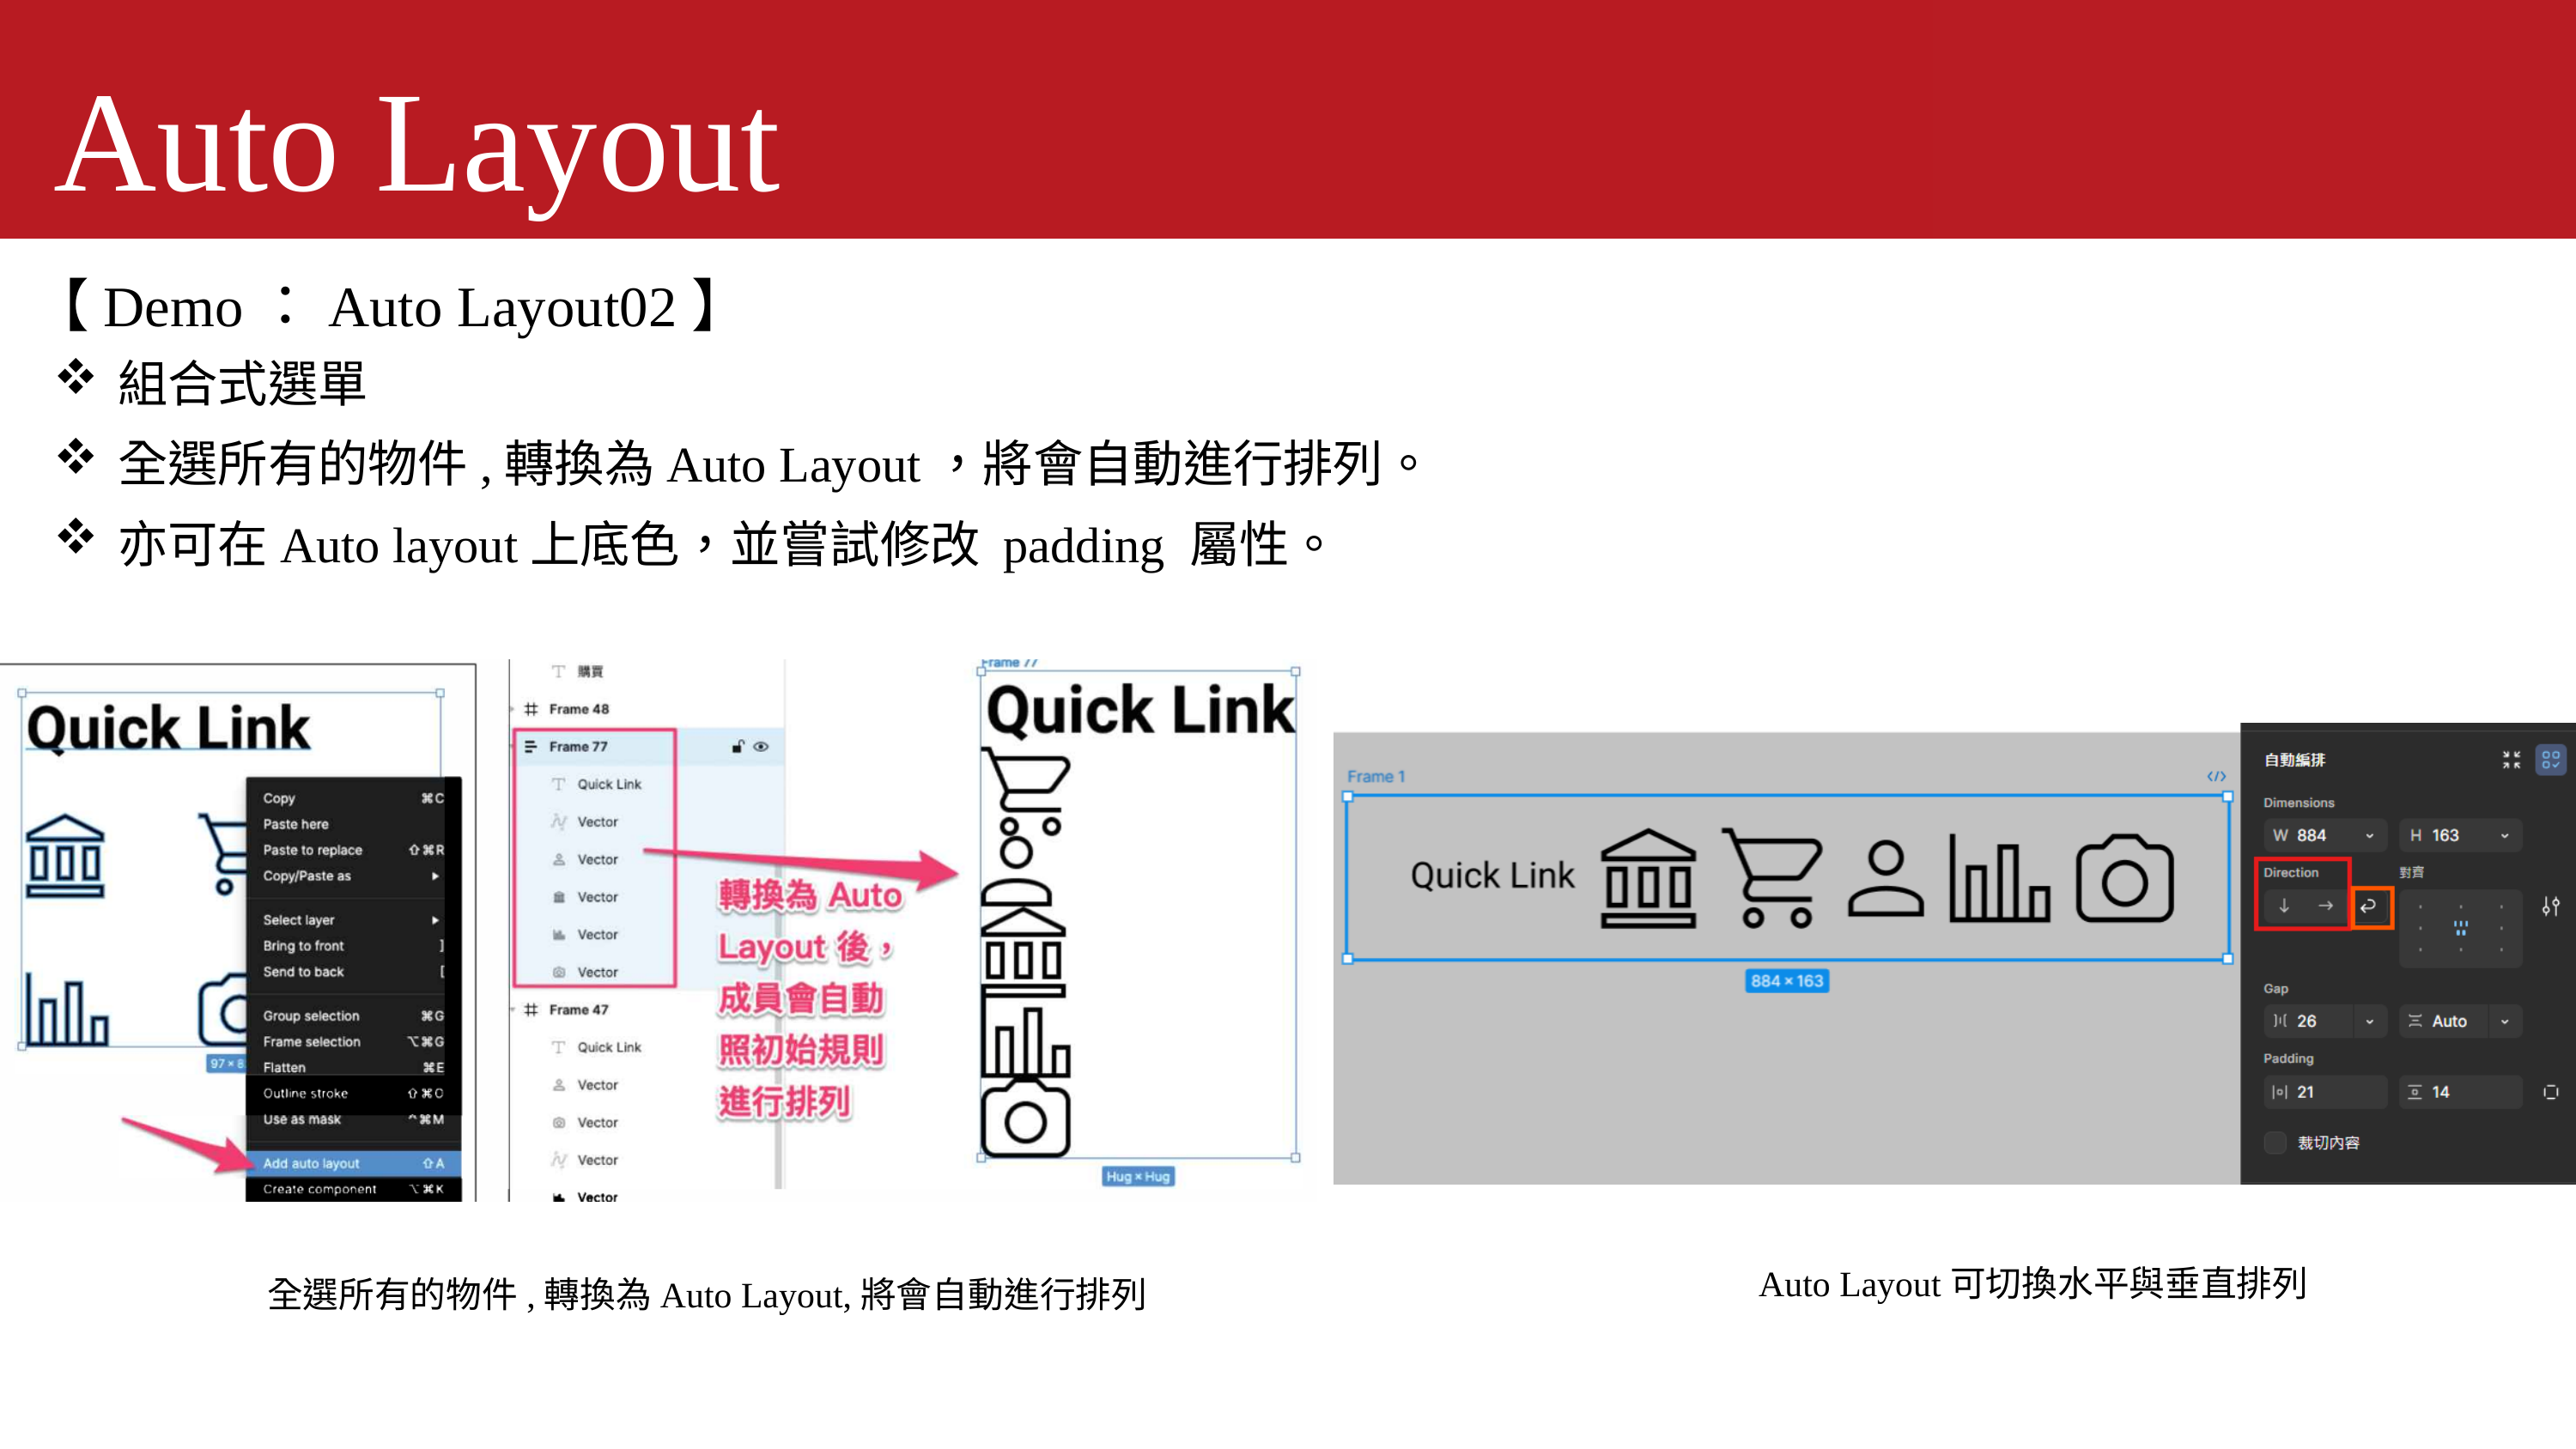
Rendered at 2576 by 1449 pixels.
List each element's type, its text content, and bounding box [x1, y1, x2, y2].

text_box 全選所有的物件,轉換為Auto Layout,將會自動進行排列 [254, 1265, 1194, 1322]
picture [1333, 722, 2576, 1185]
text_box 【Demo：Auto Layout02】 [32, 257, 1066, 338]
text_box 組合式選單 全選所有的物件,轉換為Auto Layout，將會自動進行排列。 亦可在Auto layout上底色，並嘗試修改 padding 屬性。 [53, 331, 1511, 573]
picture [0, 659, 1317, 1202]
text_box Auto Layout可切換水平與垂直排列 [1746, 1254, 2373, 1311]
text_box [0, 0, 2576, 239]
